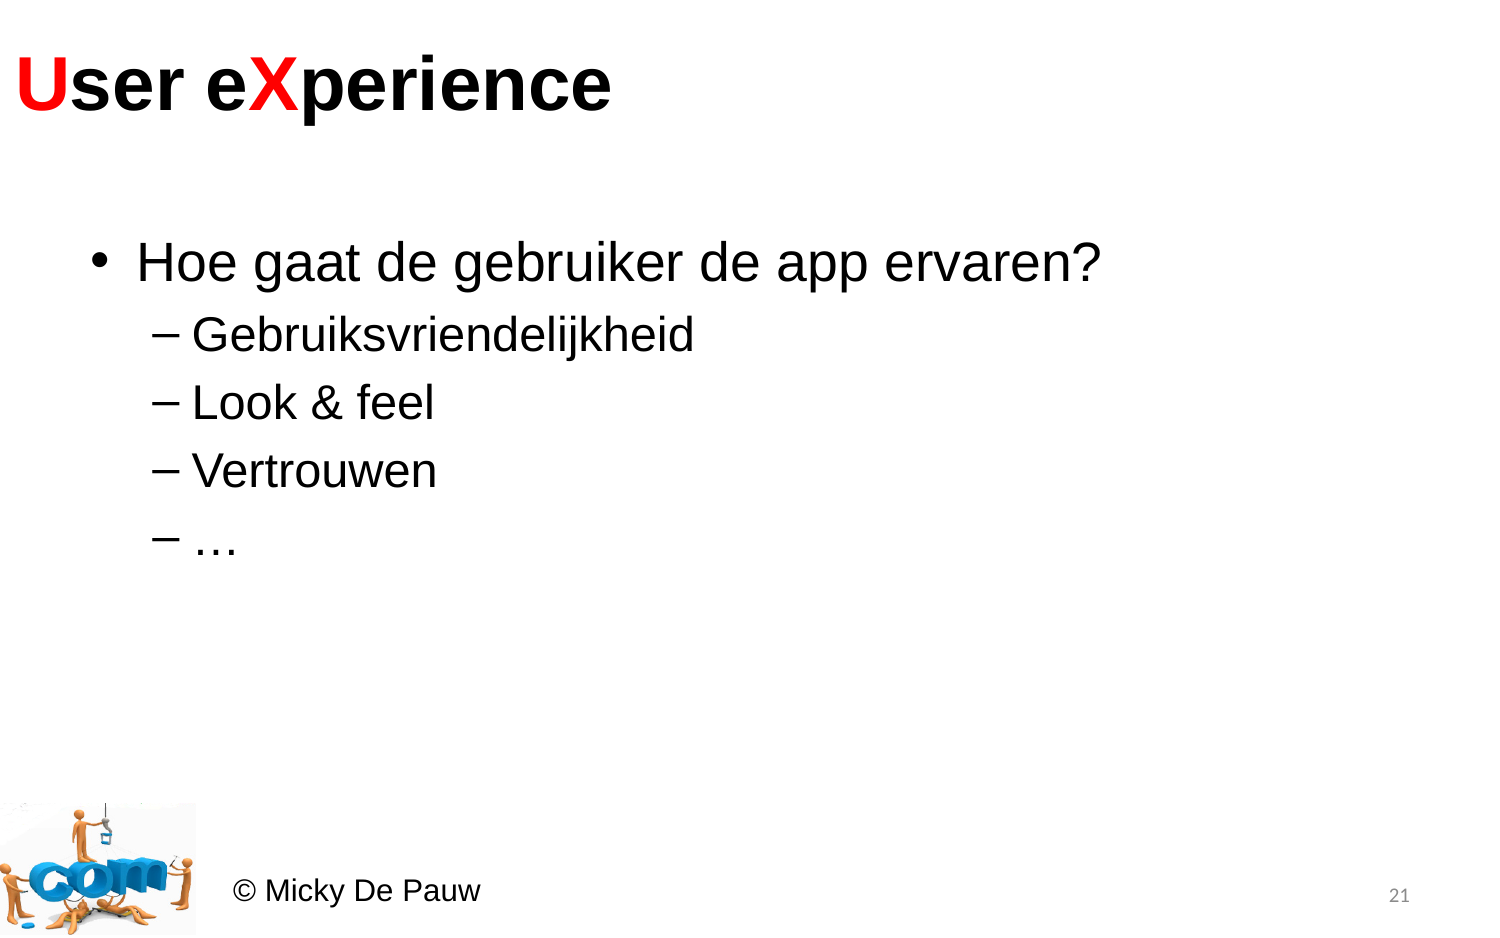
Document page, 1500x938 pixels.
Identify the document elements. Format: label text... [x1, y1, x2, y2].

picture [0, 803, 196, 935]
slide_number 21 [1074, 868, 1425, 919]
list Hoe gaat de gebruiker de app ervaren? Gebruiksvriendelijkheid Look & feel Vertrouwen … [74, 218, 1426, 838]
title User eXperience [0, 1, 1349, 158]
